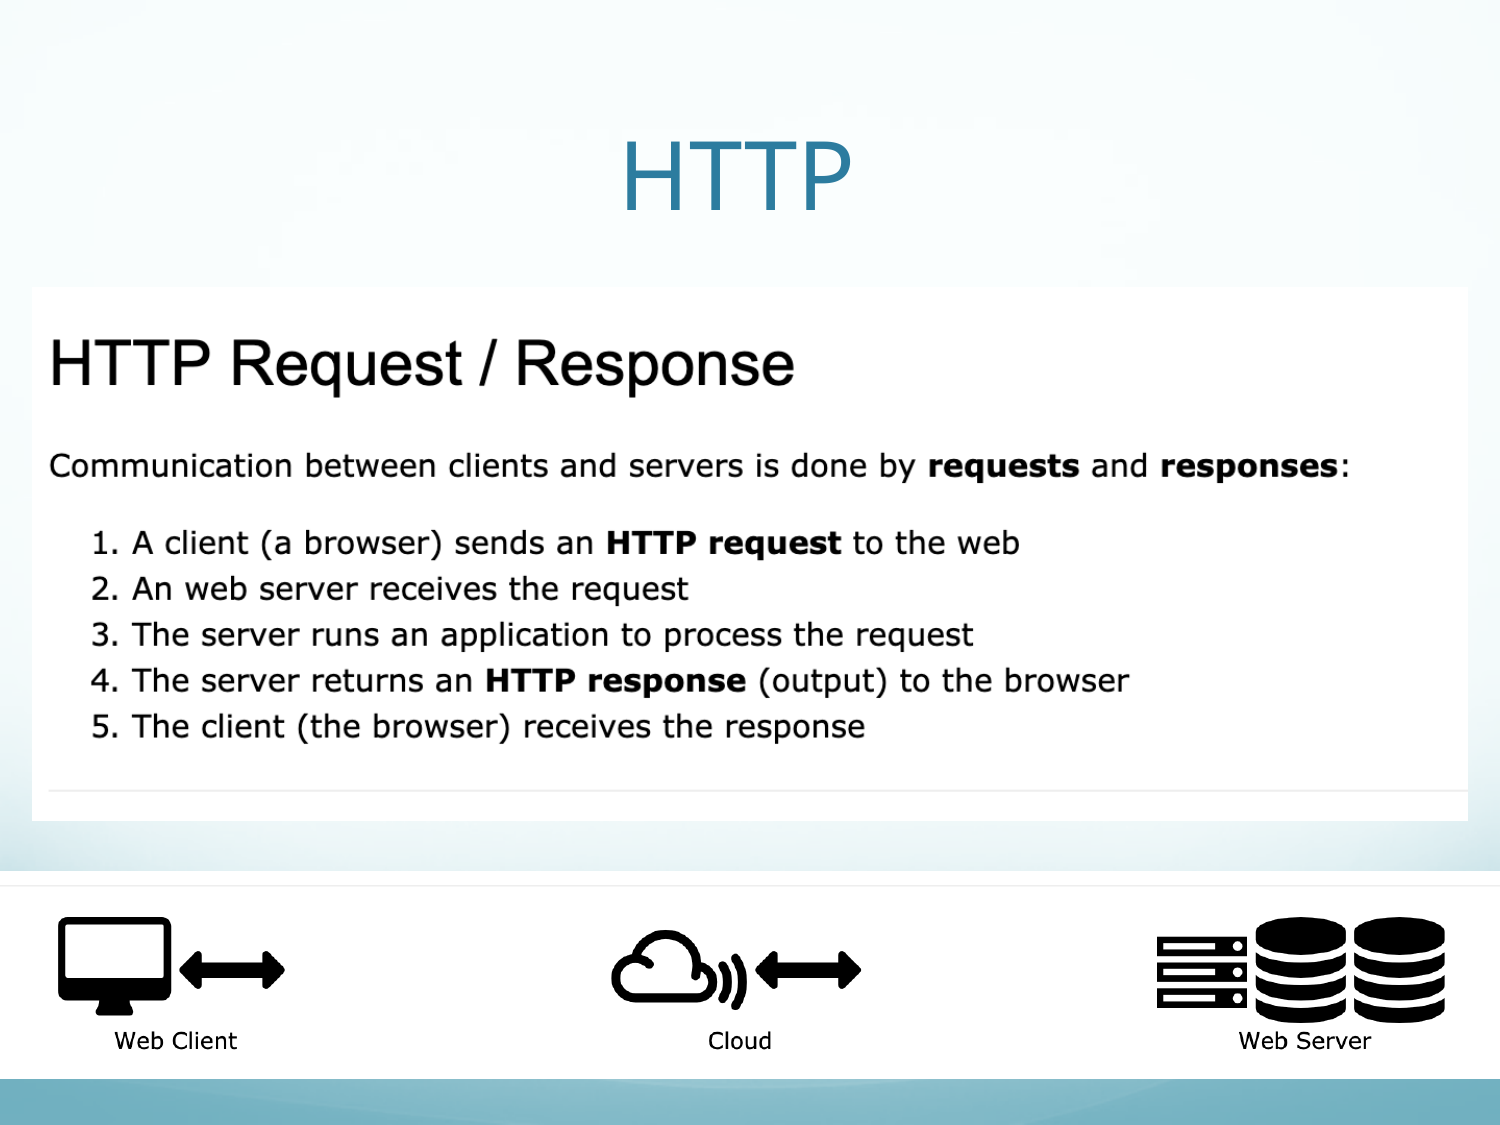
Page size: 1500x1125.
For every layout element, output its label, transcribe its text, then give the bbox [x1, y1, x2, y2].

picture [0, 870, 1500, 1079]
picture [31, 287, 1468, 822]
title HTTP [90, 17, 1410, 237]
